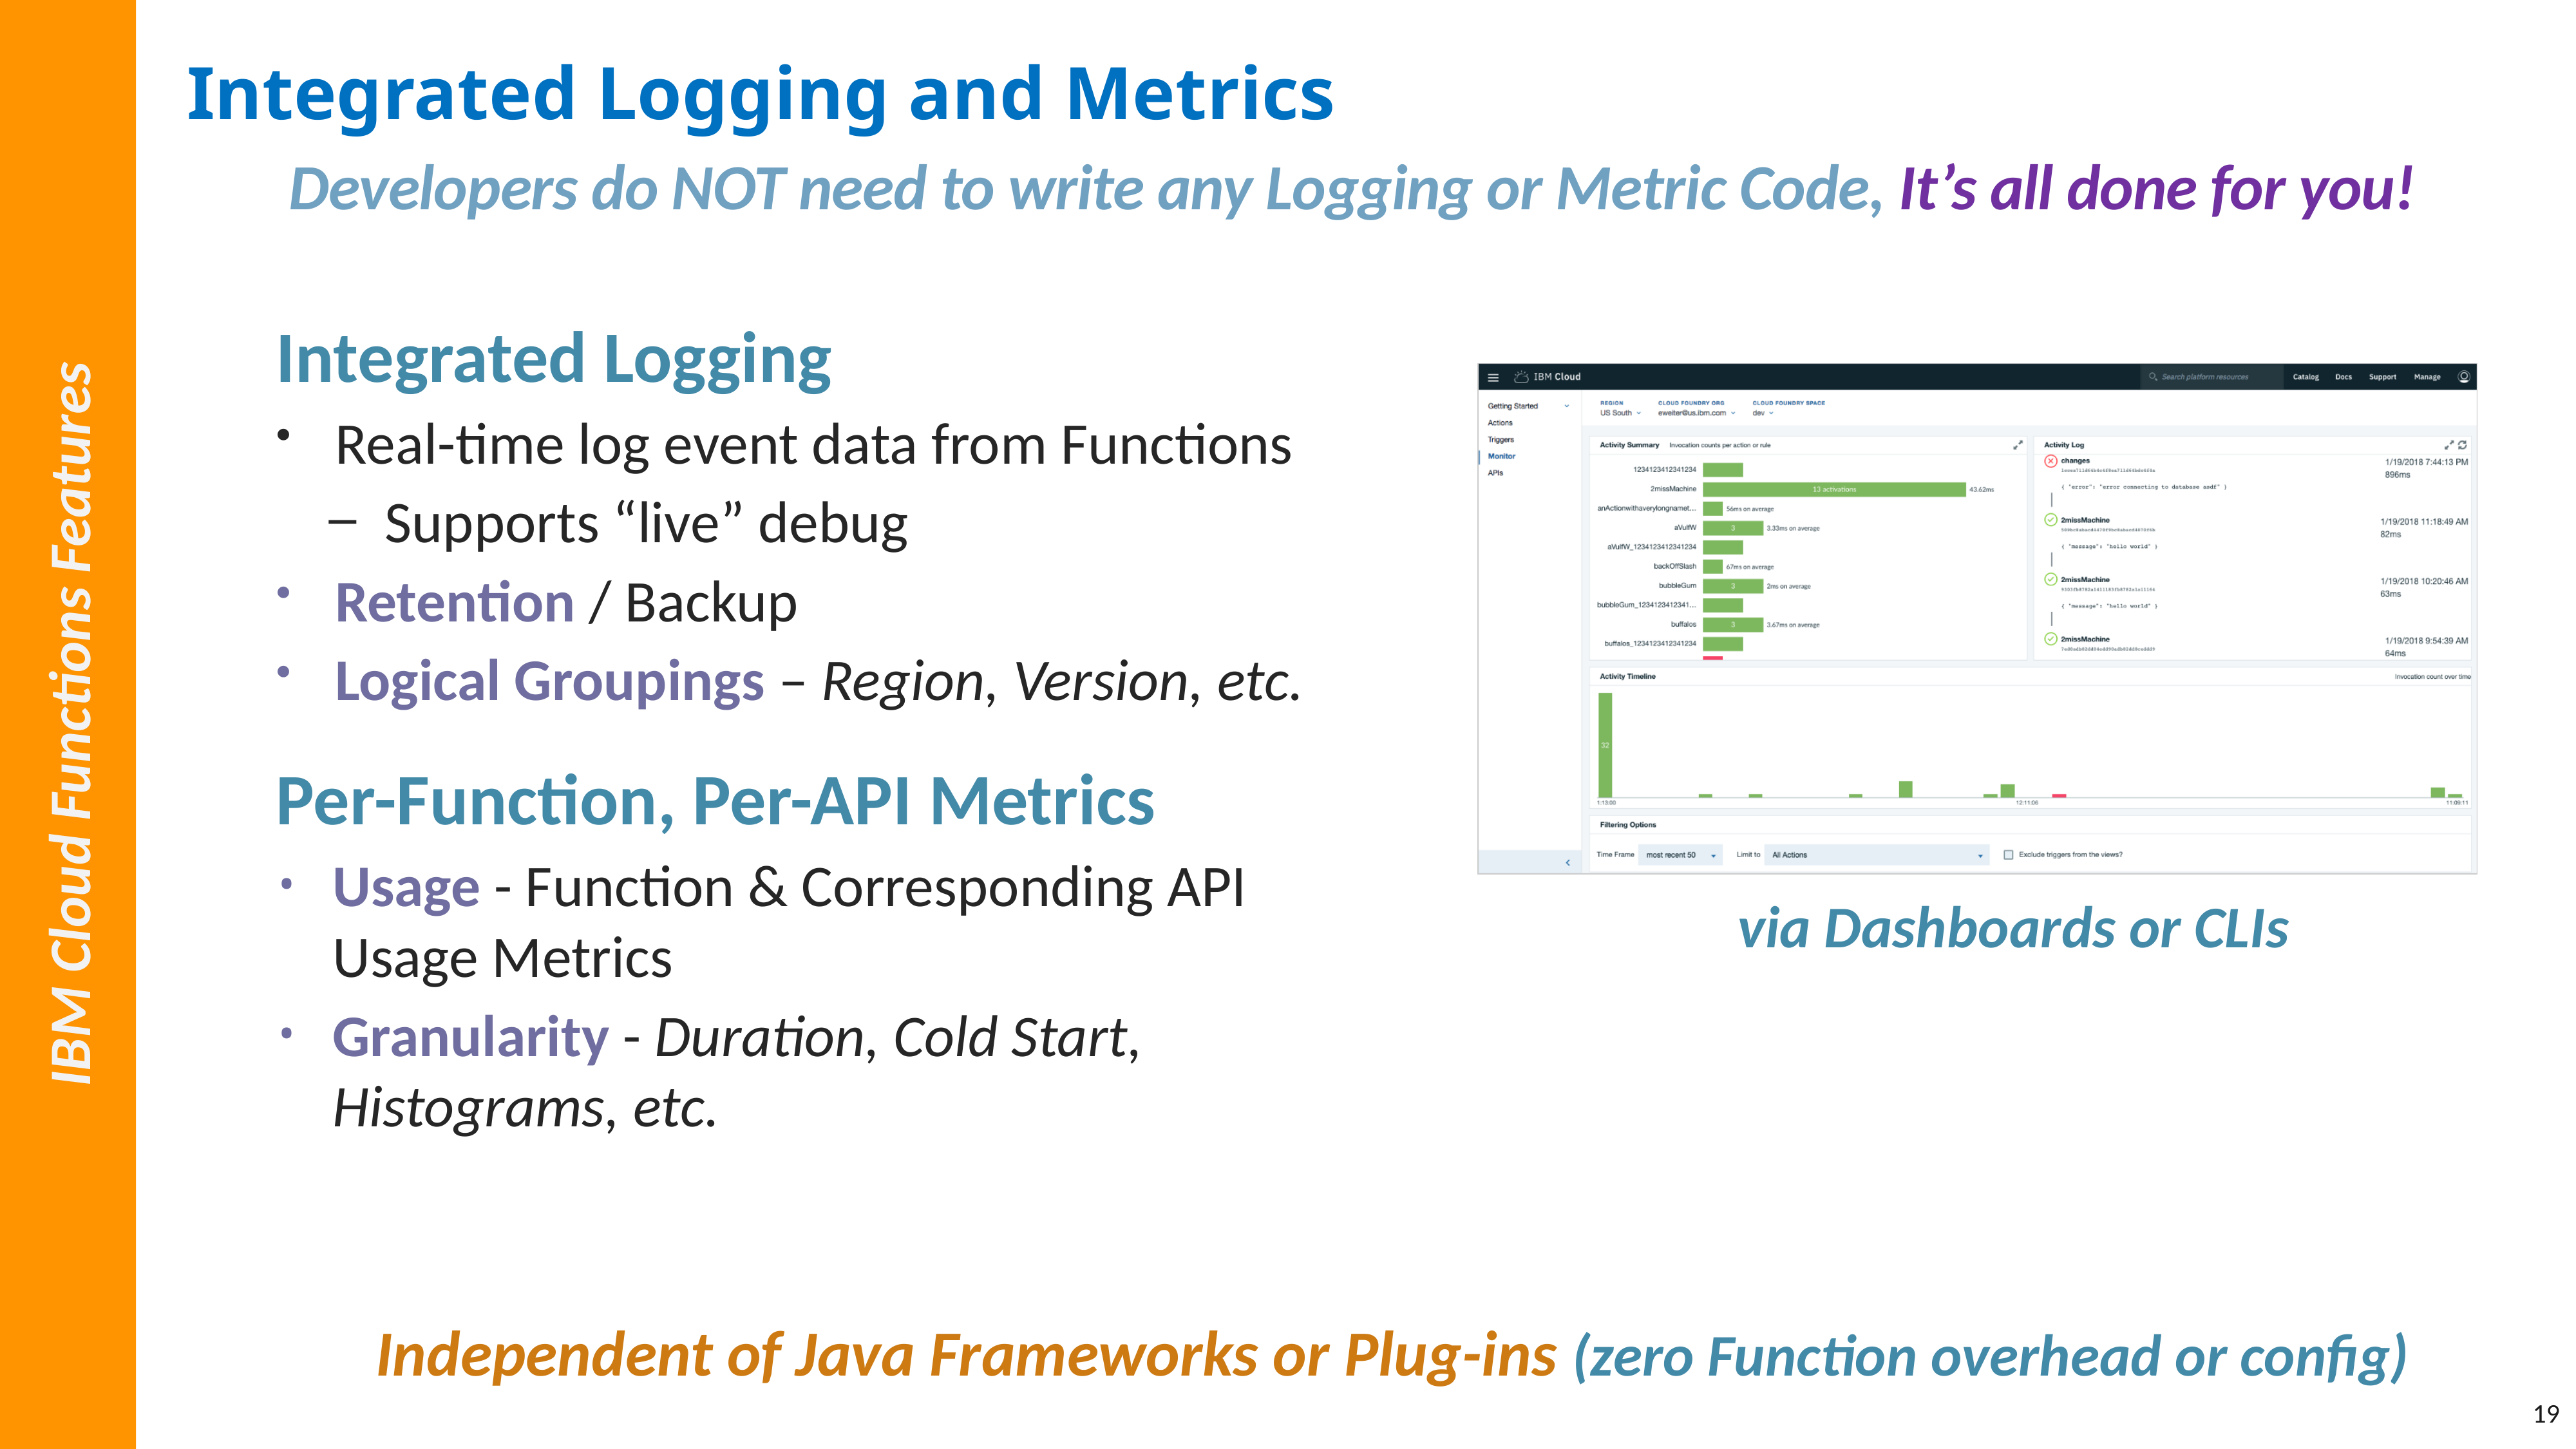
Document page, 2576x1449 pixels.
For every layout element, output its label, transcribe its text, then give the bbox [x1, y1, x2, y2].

slide_number 19 [2110, 1396, 2561, 1435]
text_box via Dashboards or CLIs [1655, 884, 2300, 965]
title Integrated Logging and Metrics [177, 50, 2536, 142]
picture [1477, 363, 2477, 875]
text_box Developers do NOT need to write any Logging or Metric Code, It’s all done for you! [279, 140, 2465, 228]
text_box Independent of Java Frameworks or Plug-ins (zero Function overhead or config) [224, 1307, 2465, 1394]
text_box Integrated Logging Real-time log event data from Functions Supports “live” debug Retention / Backup Logical Groupings – Region, Version, etc. Per-Function, Per-API Metrics Usage - Function & Corresponding API Usage Metrics Granularity - Duration, Cold Start, Histograms, etc. [242, 305, 1409, 1144]
